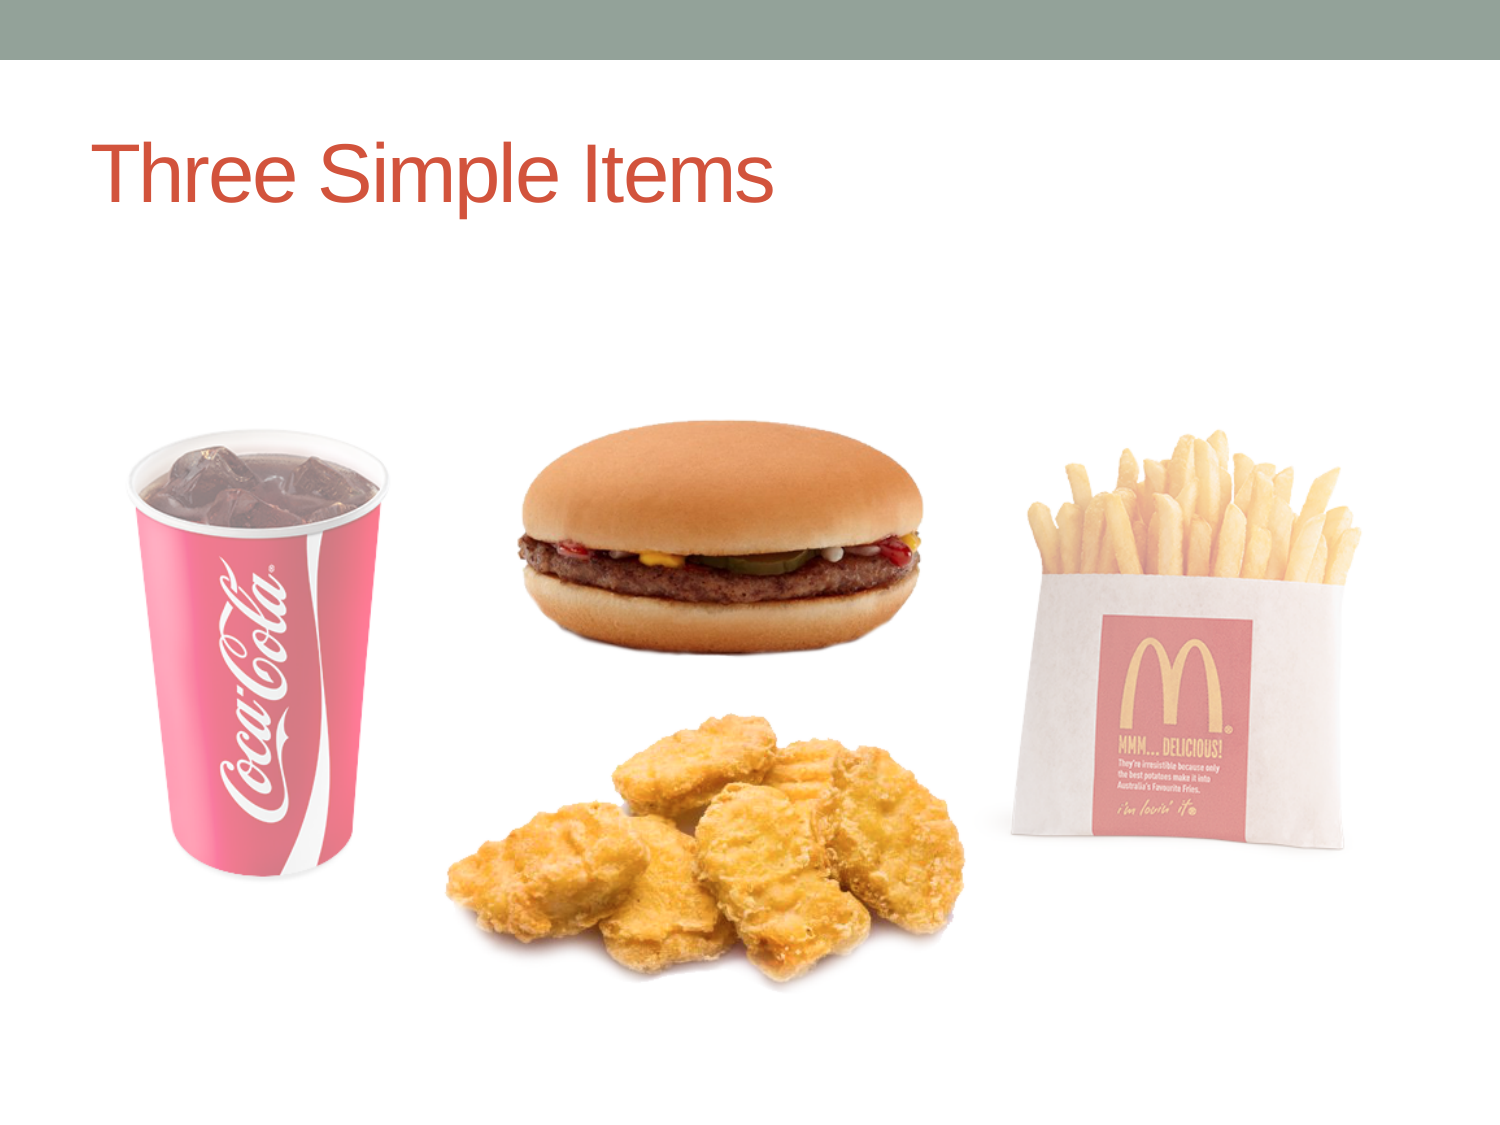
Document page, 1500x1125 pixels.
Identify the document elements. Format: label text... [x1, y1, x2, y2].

title Three Simple Items [75, 87, 1425, 250]
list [74, 262, 1426, 1063]
